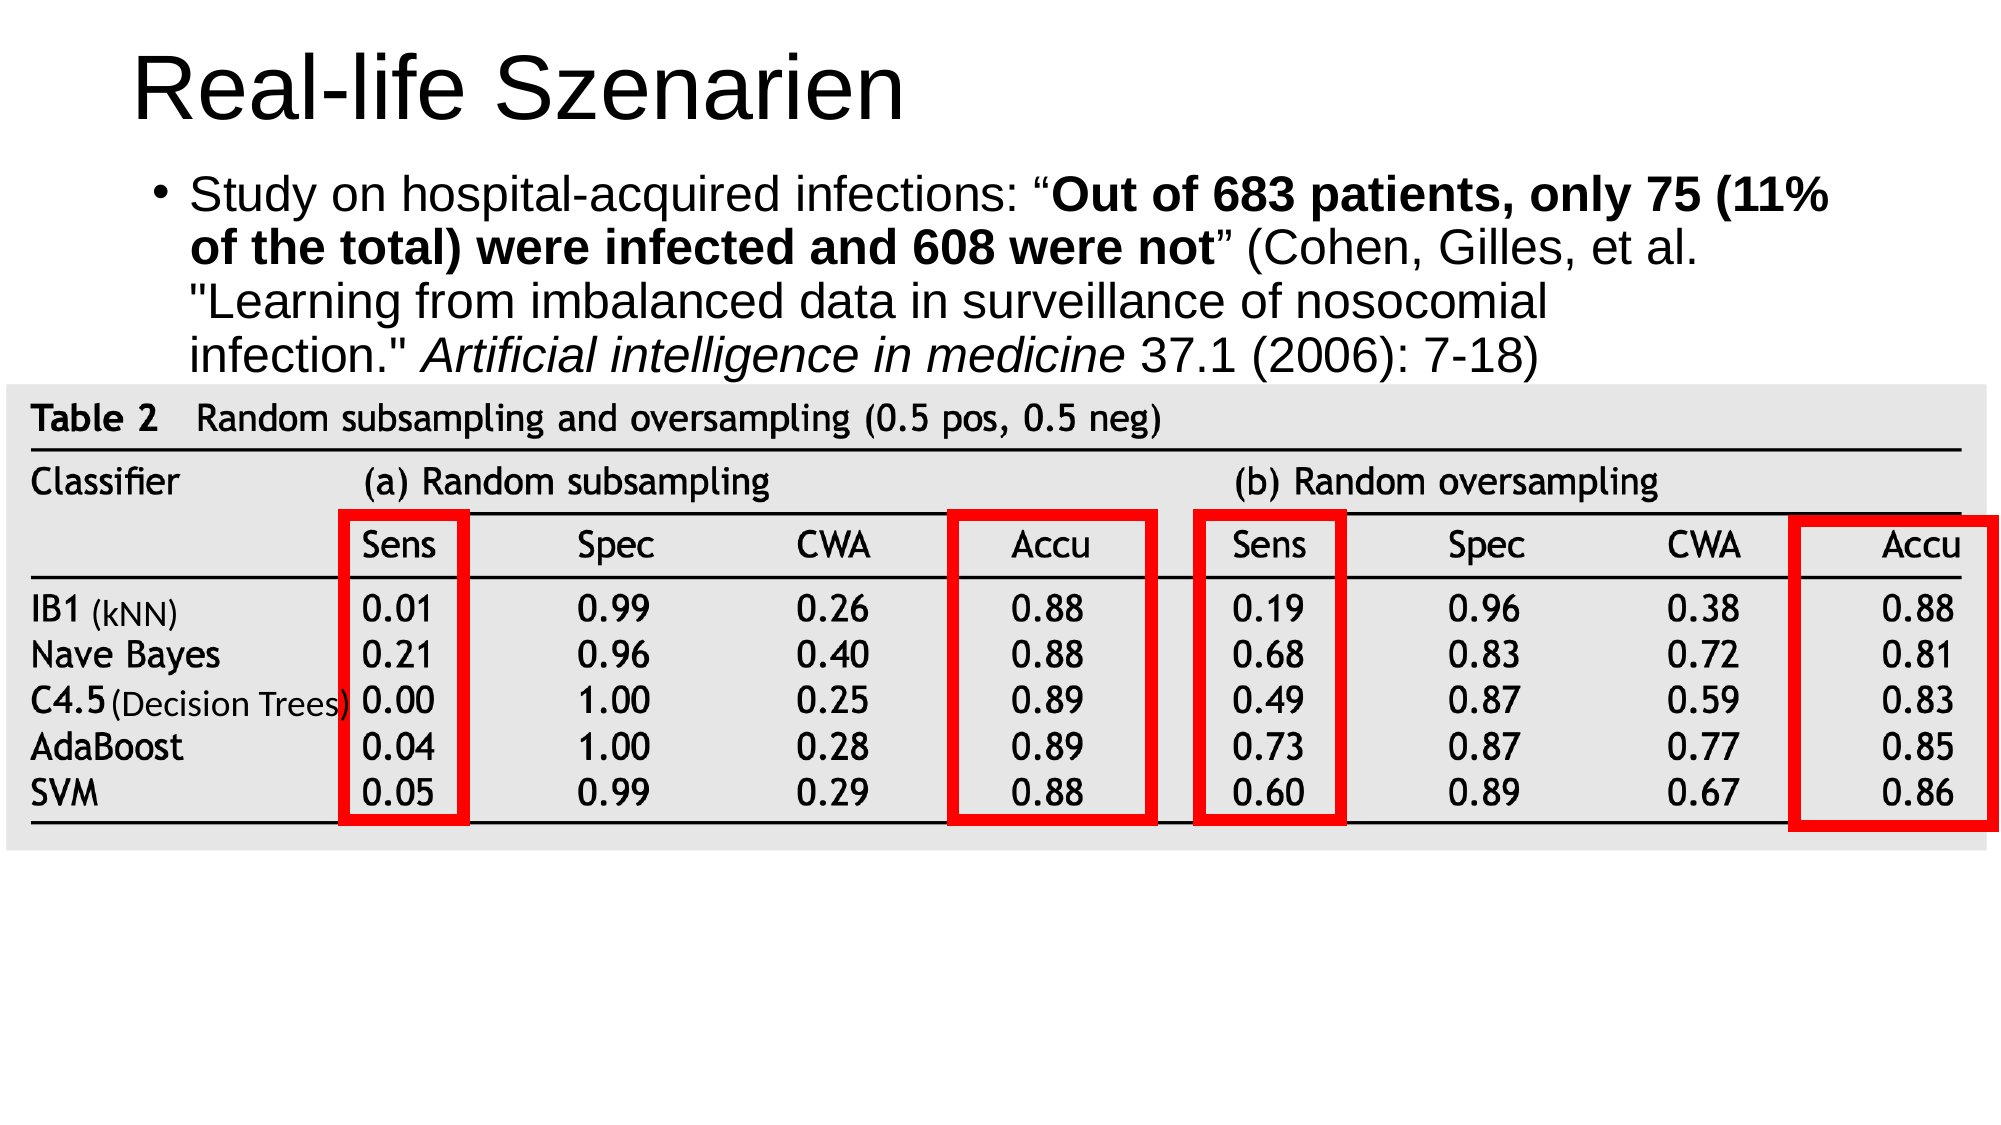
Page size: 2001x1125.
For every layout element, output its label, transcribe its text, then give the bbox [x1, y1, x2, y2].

picture [0, 377, 2000, 864]
list Study on hospital-acquired infections: “Out of 683 patients, only 75 (11% of the total) were infected and 608 were not” (Cohen, Gilles, et al. "Learning from imbalanced data in surveillance of nosocomial infection." Artificial intelligence in medicine 37.1 (2006): 7-18) [137, 160, 1863, 377]
title Real-life Szenarien [116, 25, 1842, 156]
